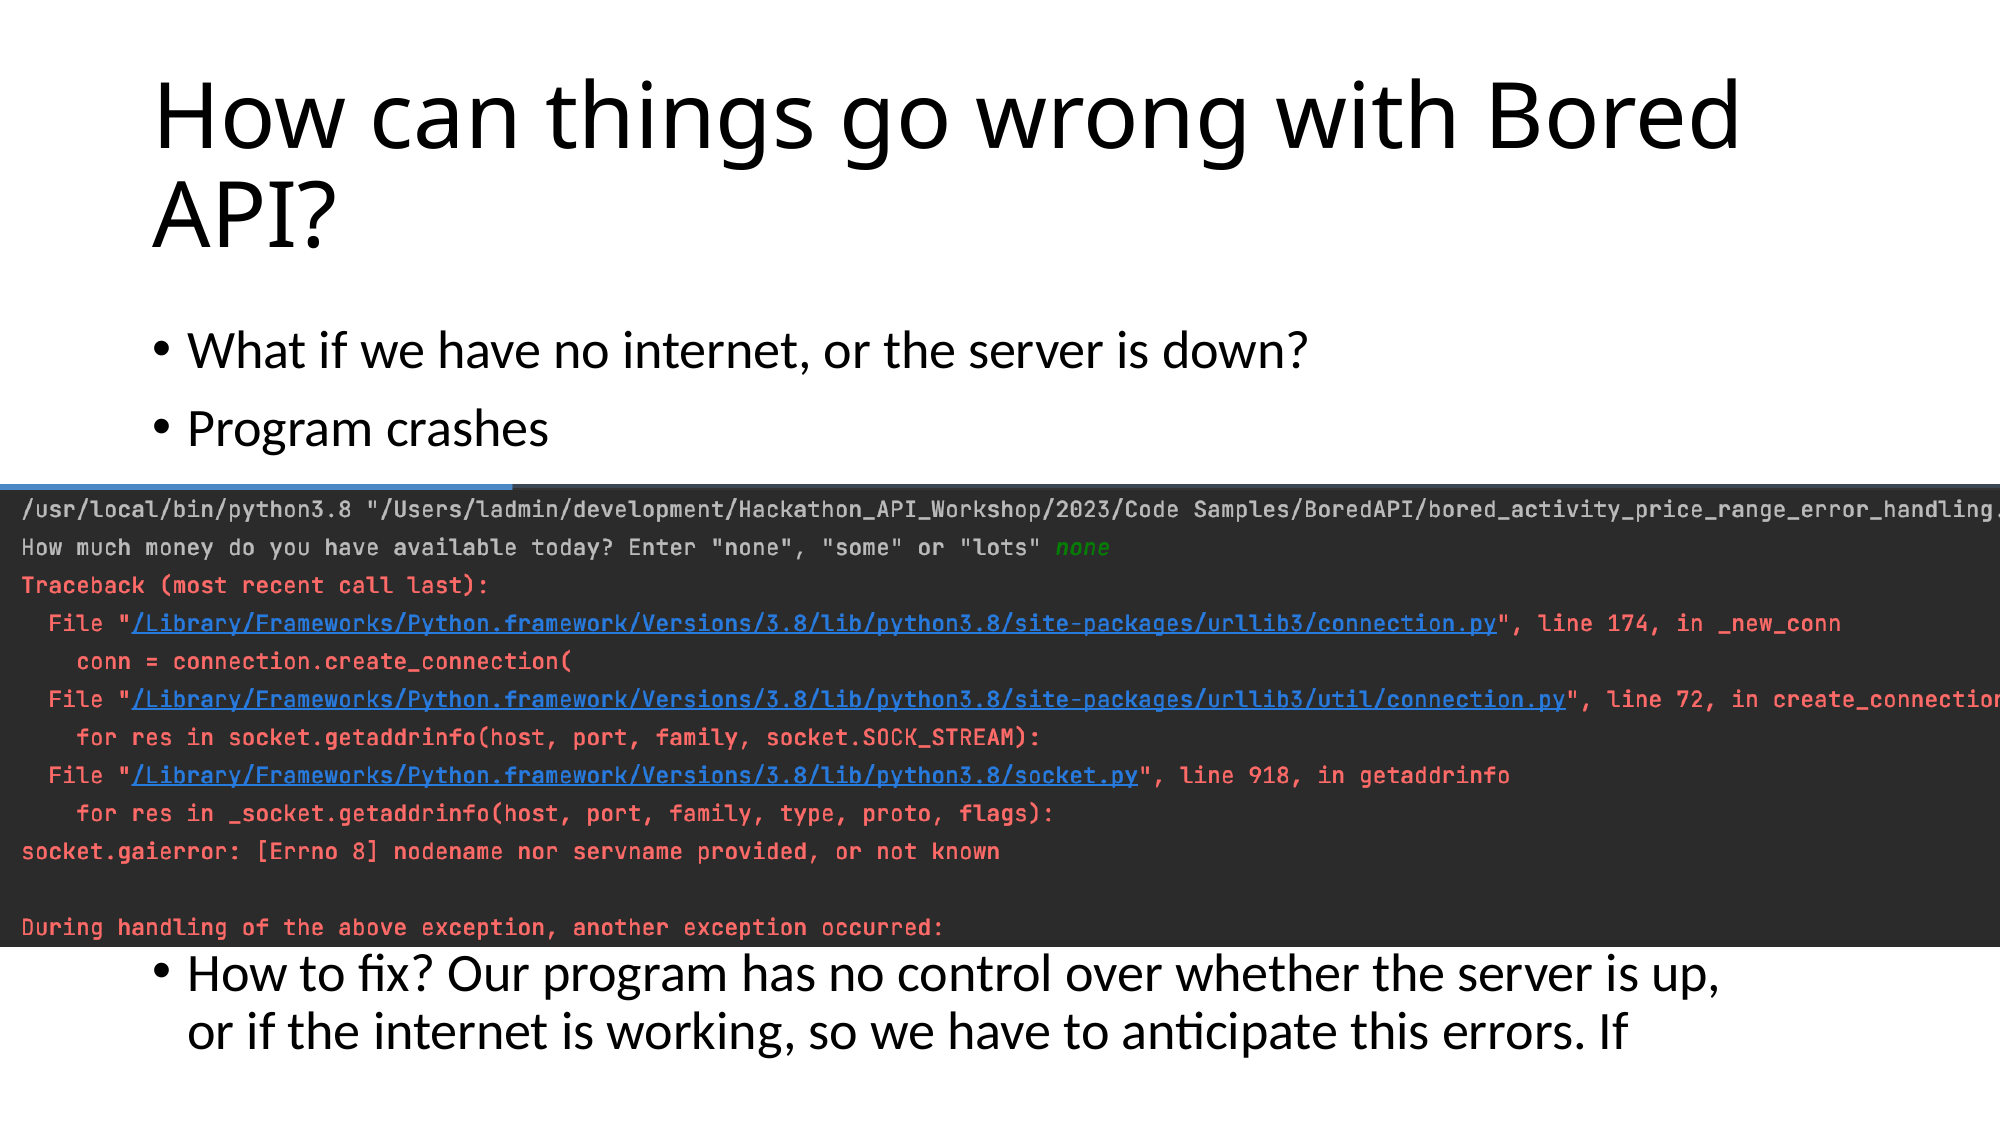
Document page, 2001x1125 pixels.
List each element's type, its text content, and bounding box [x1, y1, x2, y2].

list What if we have no internet, or the server is down? Program crashes How to fix? Our program has no control over whether the server is up, or if the internet is working, so we have to anticipate this errors. If [137, 947, 1753, 1125]
picture [0, 483, 2000, 947]
title How can things go wrong with Bored API? [137, 59, 1863, 278]
list What if we have no internet, or the server is down? Program crashes How to fix? Our program has no control over whether the server is up, or if the internet is working, so we have to anticipate this errors. If [137, 314, 1753, 483]
